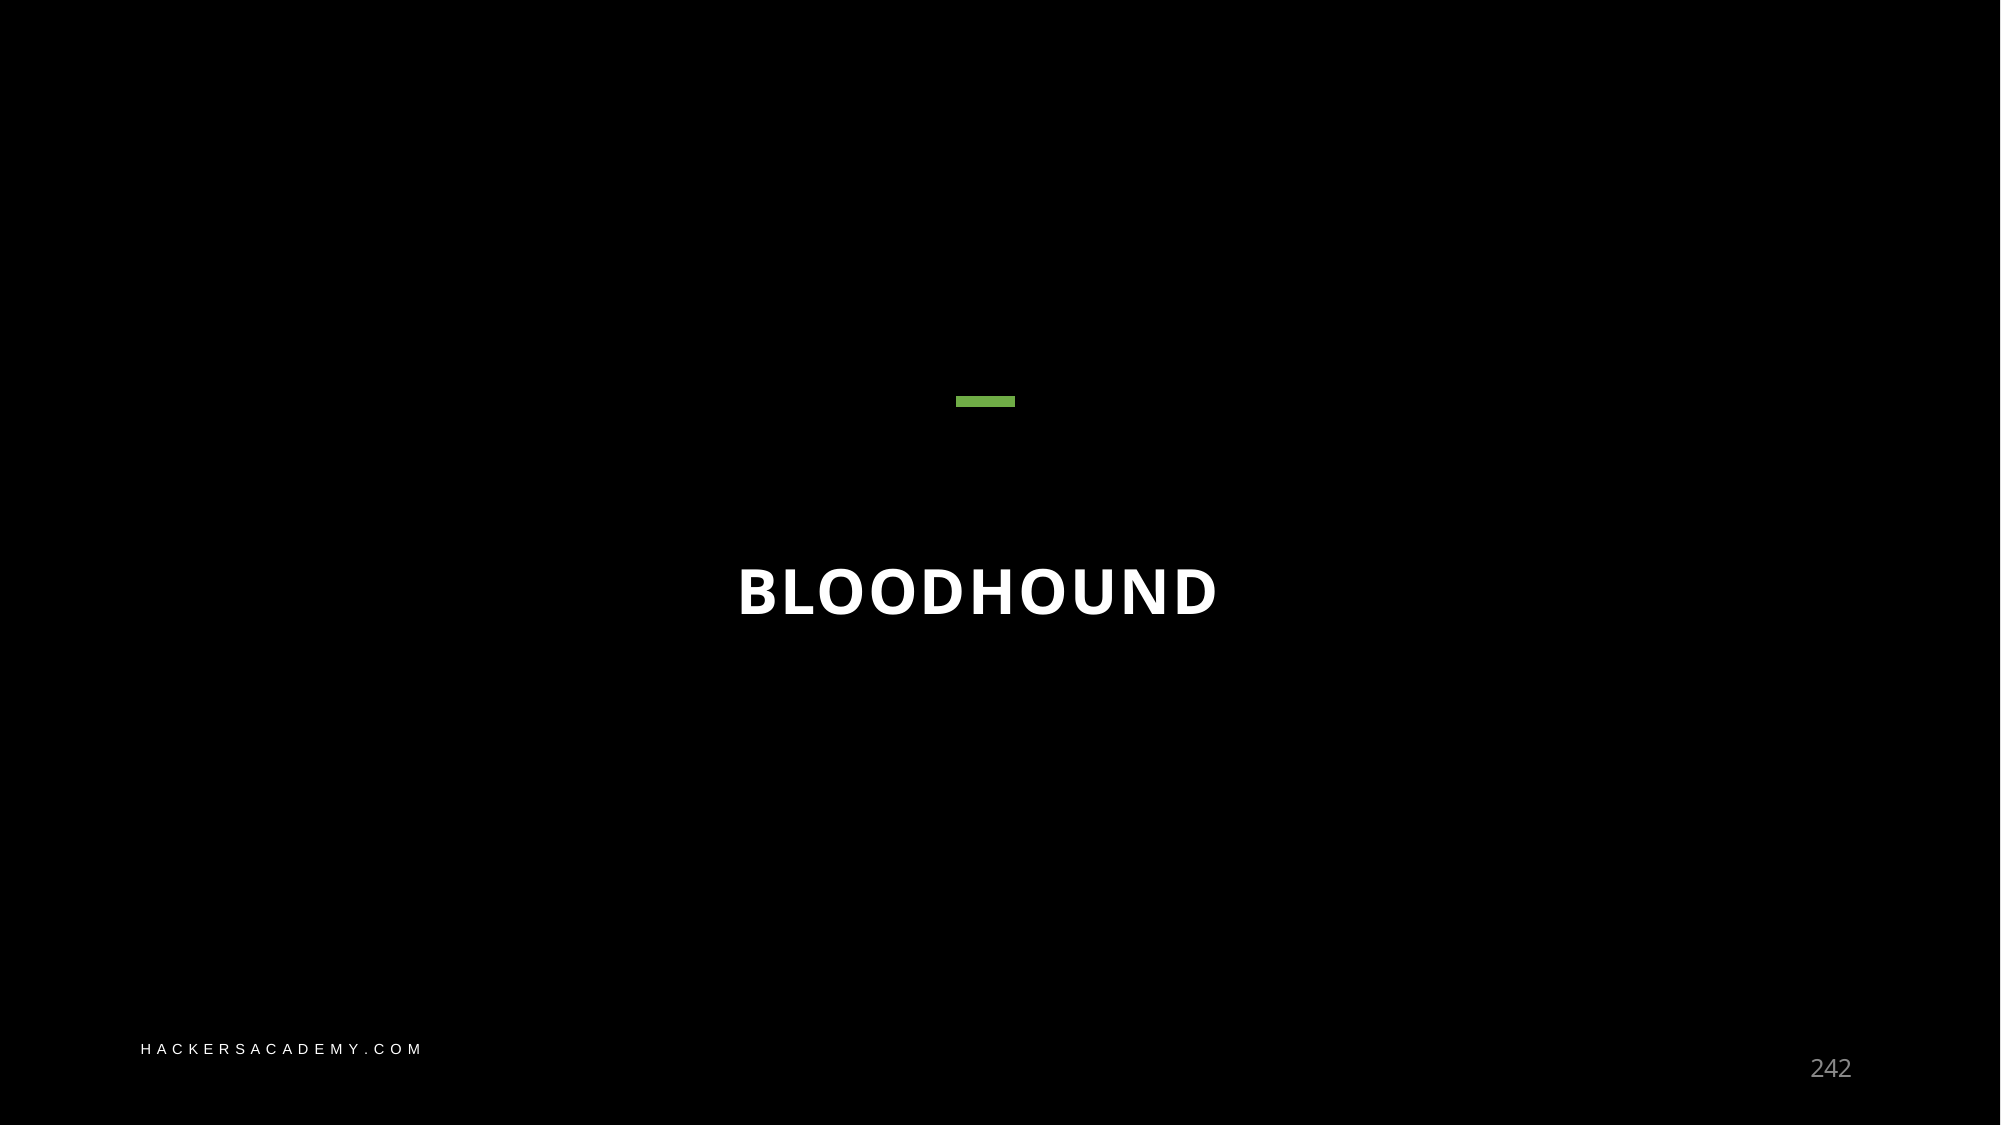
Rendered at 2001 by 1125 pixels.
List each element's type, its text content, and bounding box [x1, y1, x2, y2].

title BLOODHOUND [733, 549, 1263, 740]
slide_number 242 [897, 1033, 1887, 1125]
text_box H A C K E R S A C A D E M Y . C O M [138, 1038, 426, 1058]
